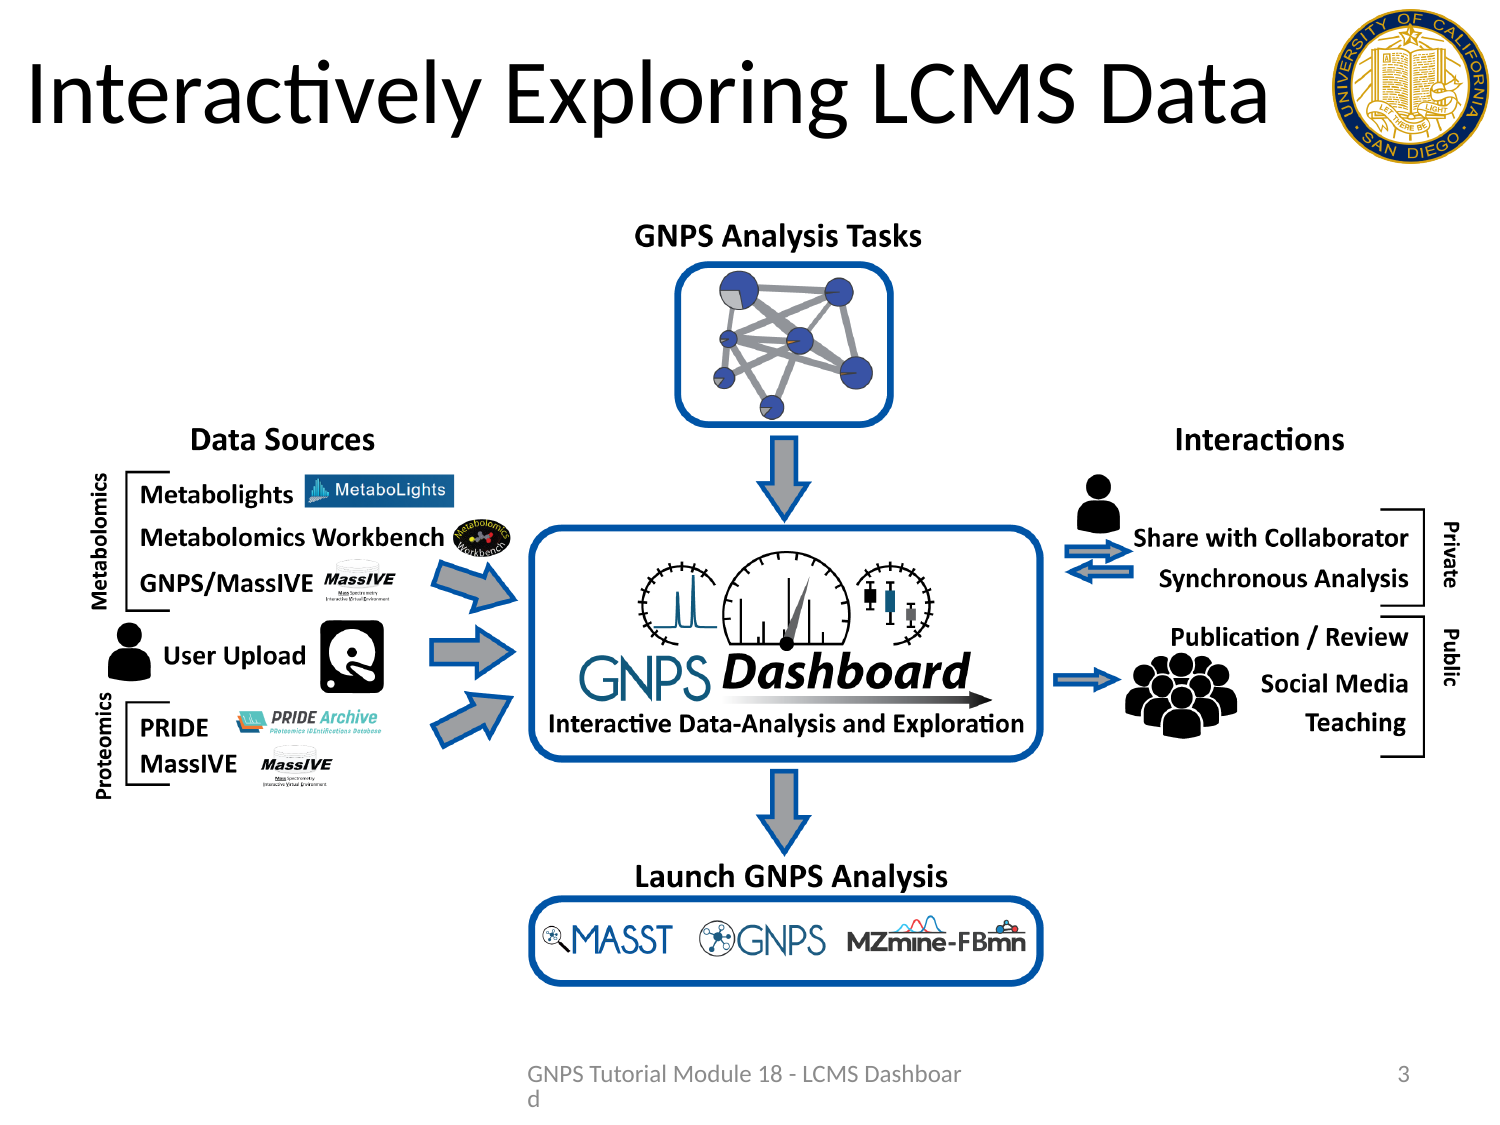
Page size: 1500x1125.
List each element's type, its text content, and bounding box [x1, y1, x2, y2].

text_box Interactively Exploring LCMS Data [0, 0, 1325, 181]
picture [1325, 7, 1500, 165]
footer GNPS Tutorial Module 18 - LCMS Dashboard [512, 1042, 988, 1103]
slide_number 3 [1074, 1042, 1425, 1103]
picture [87, 218, 1463, 987]
